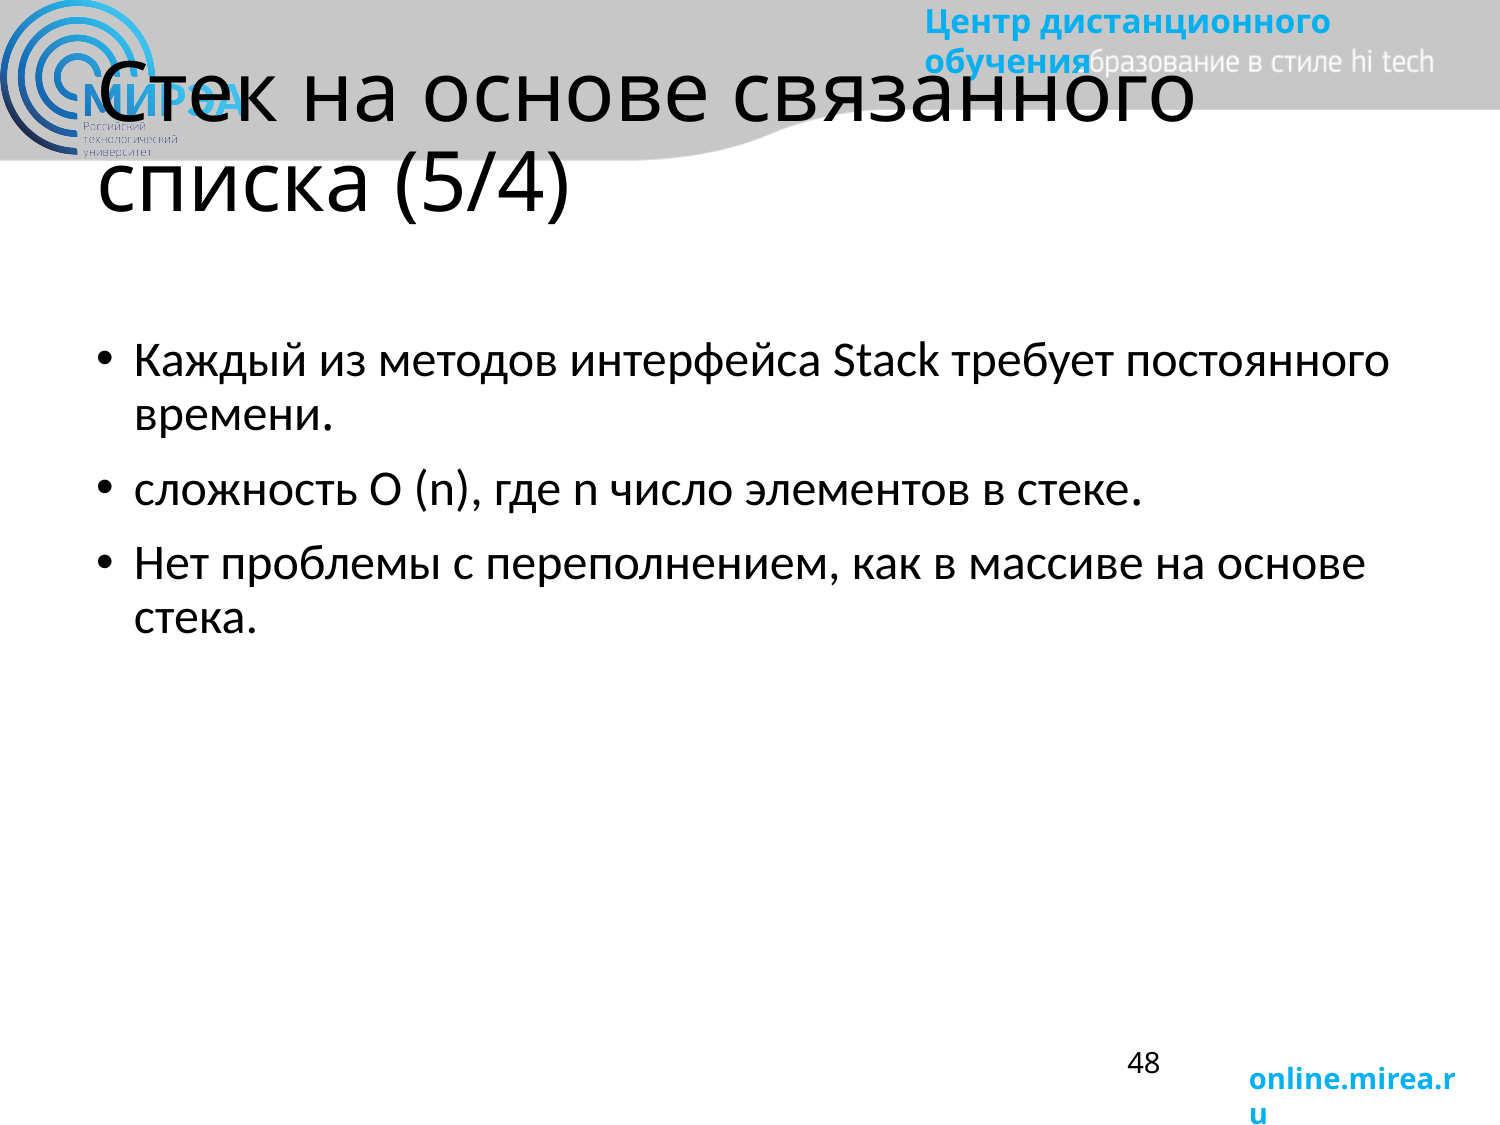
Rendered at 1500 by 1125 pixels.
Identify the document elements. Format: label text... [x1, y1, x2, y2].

list Каждый из методов интерфейса Stack требует постоянного времени. сложность O (n), где n число элементов в стеке. Нет проблемы с переполнением, как в массиве на основе стека. [81, 325, 1475, 728]
title Стек на основе связанного списка (5/4) [81, 41, 1468, 202]
slide_number 48 [1112, 1037, 1425, 1113]
picture [0, 0, 247, 159]
